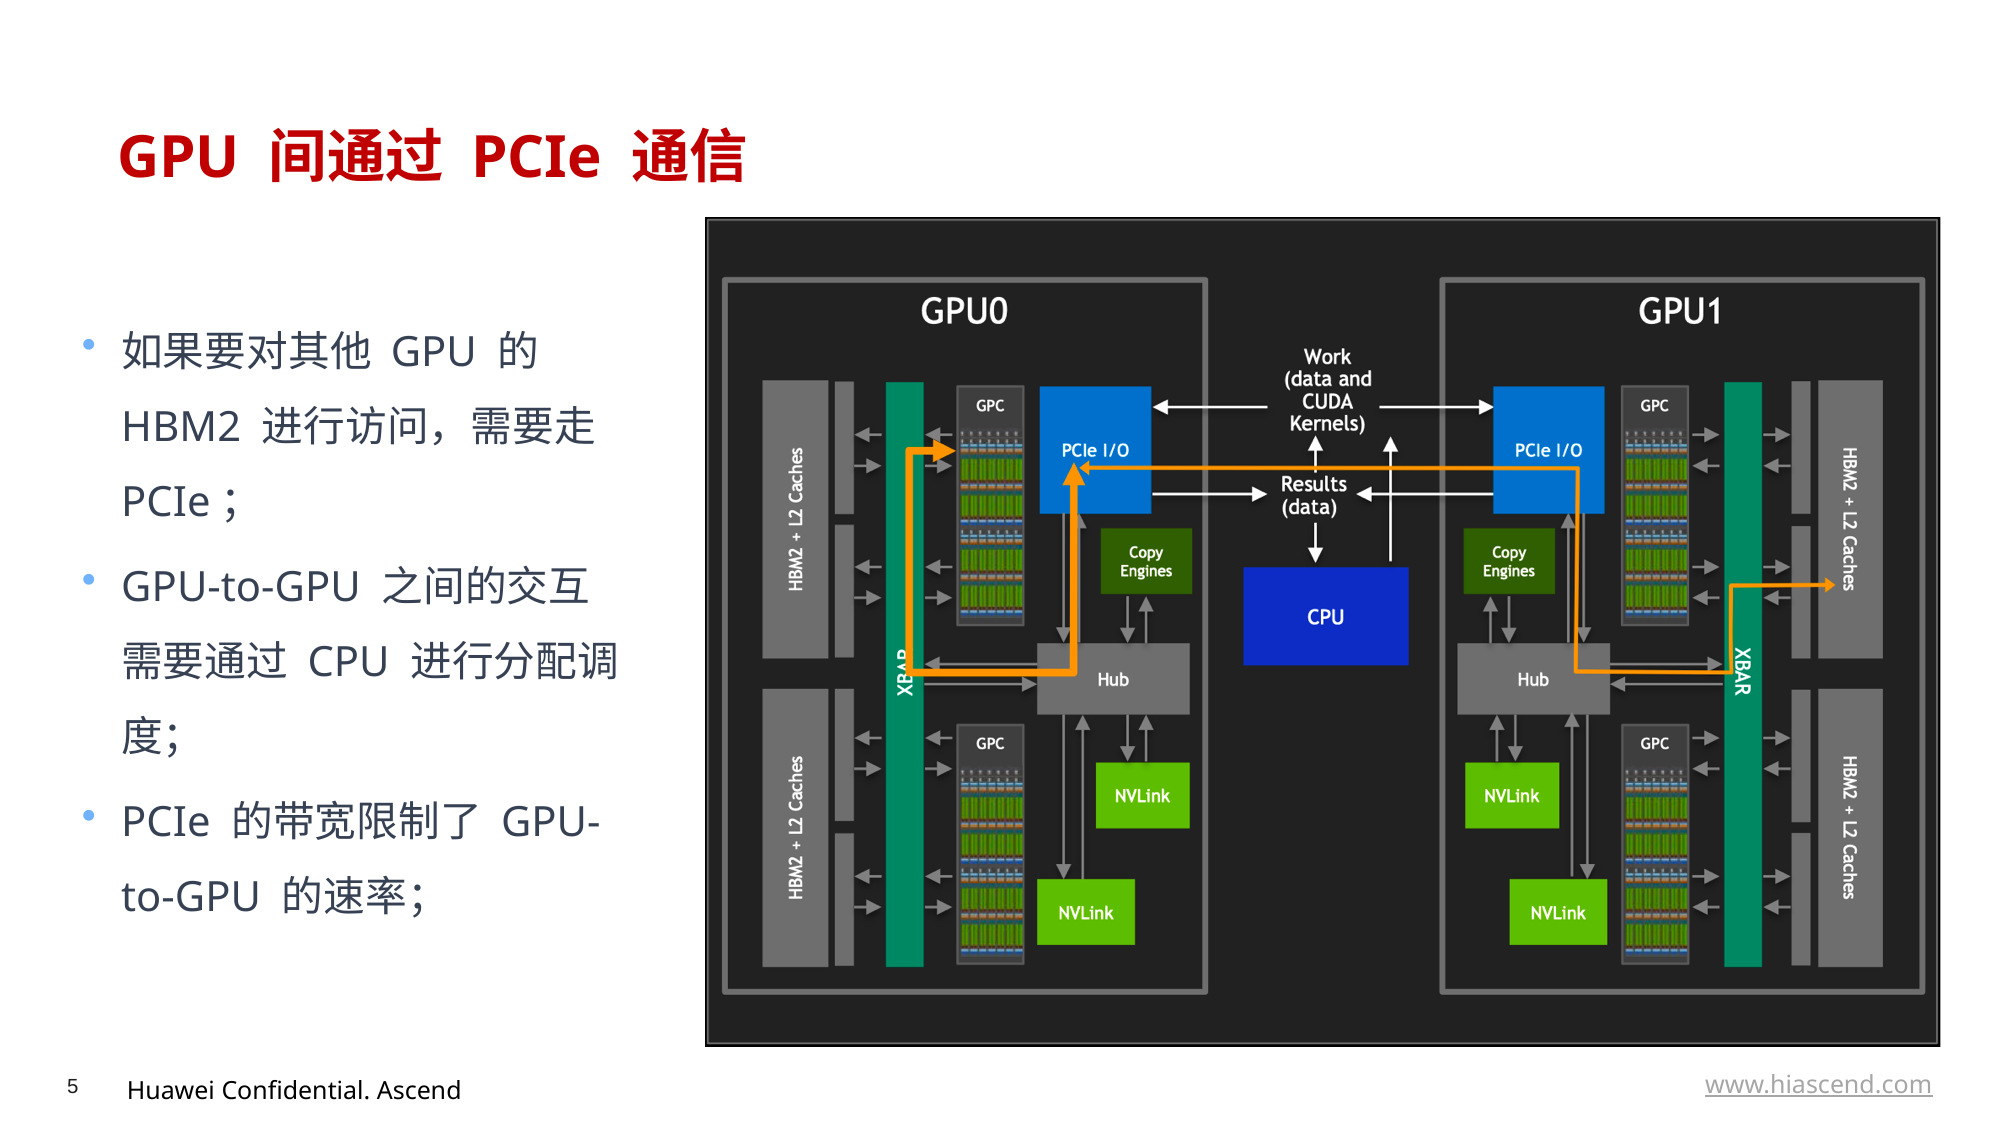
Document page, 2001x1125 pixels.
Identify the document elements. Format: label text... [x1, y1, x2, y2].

list 如果要对其他 GPU 的 HBM2 进行访问，需要走 PCIe； GPU-to-GPU 之间的交互需要通过 CPU 进行分配调度； PCIe 的带宽限制了 GPU-to-GPU 的速率； [67, 231, 647, 988]
picture [704, 216, 1941, 1048]
title GPU 间通过 PCIe 通信 [102, 111, 1901, 209]
